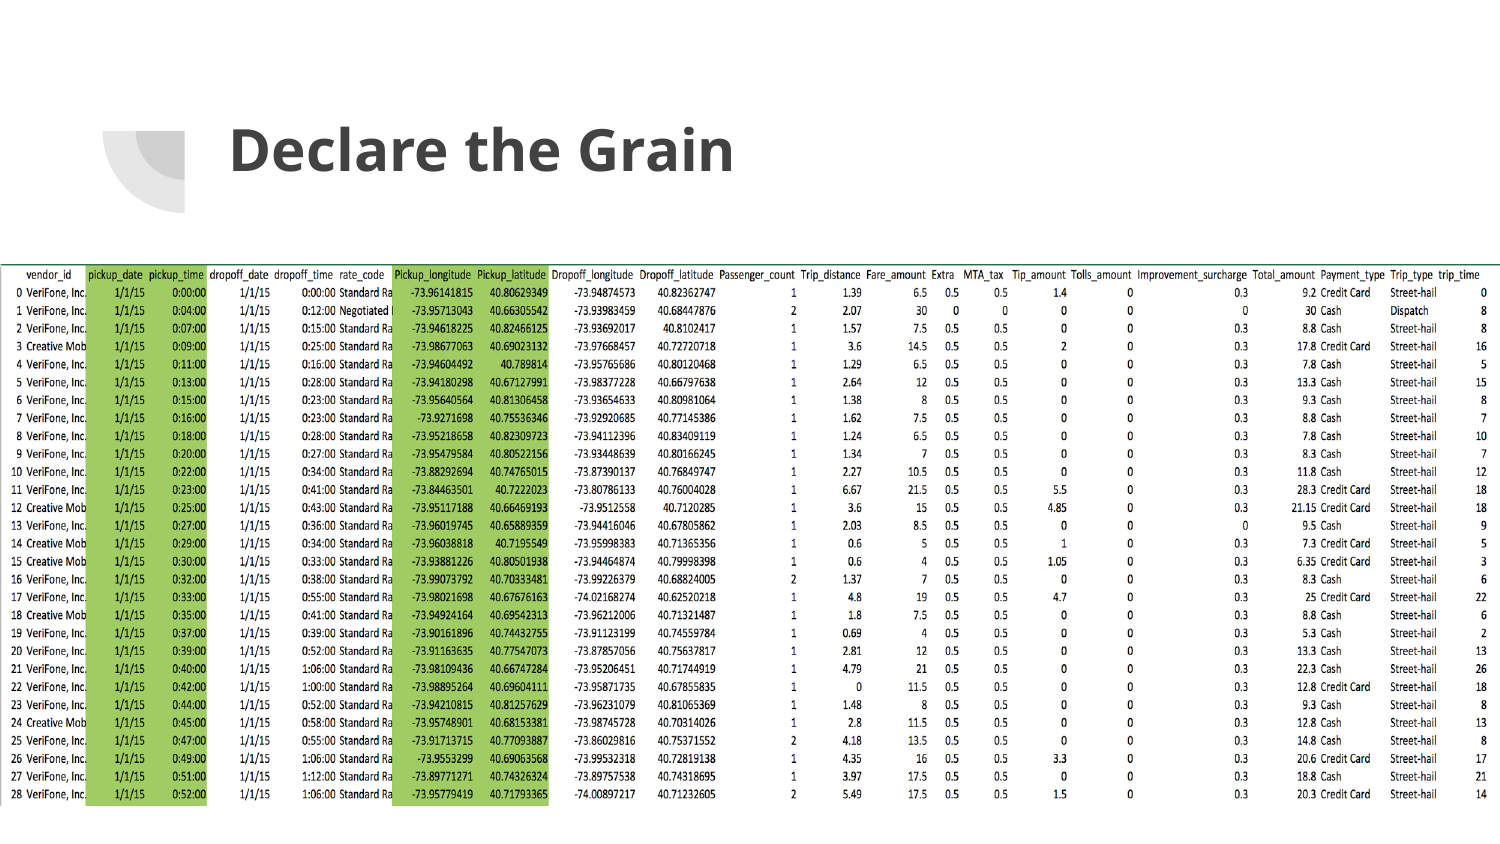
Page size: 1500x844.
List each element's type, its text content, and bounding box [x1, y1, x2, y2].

title Declare the Grain [213, 98, 1368, 262]
picture [0, 264, 1500, 806]
